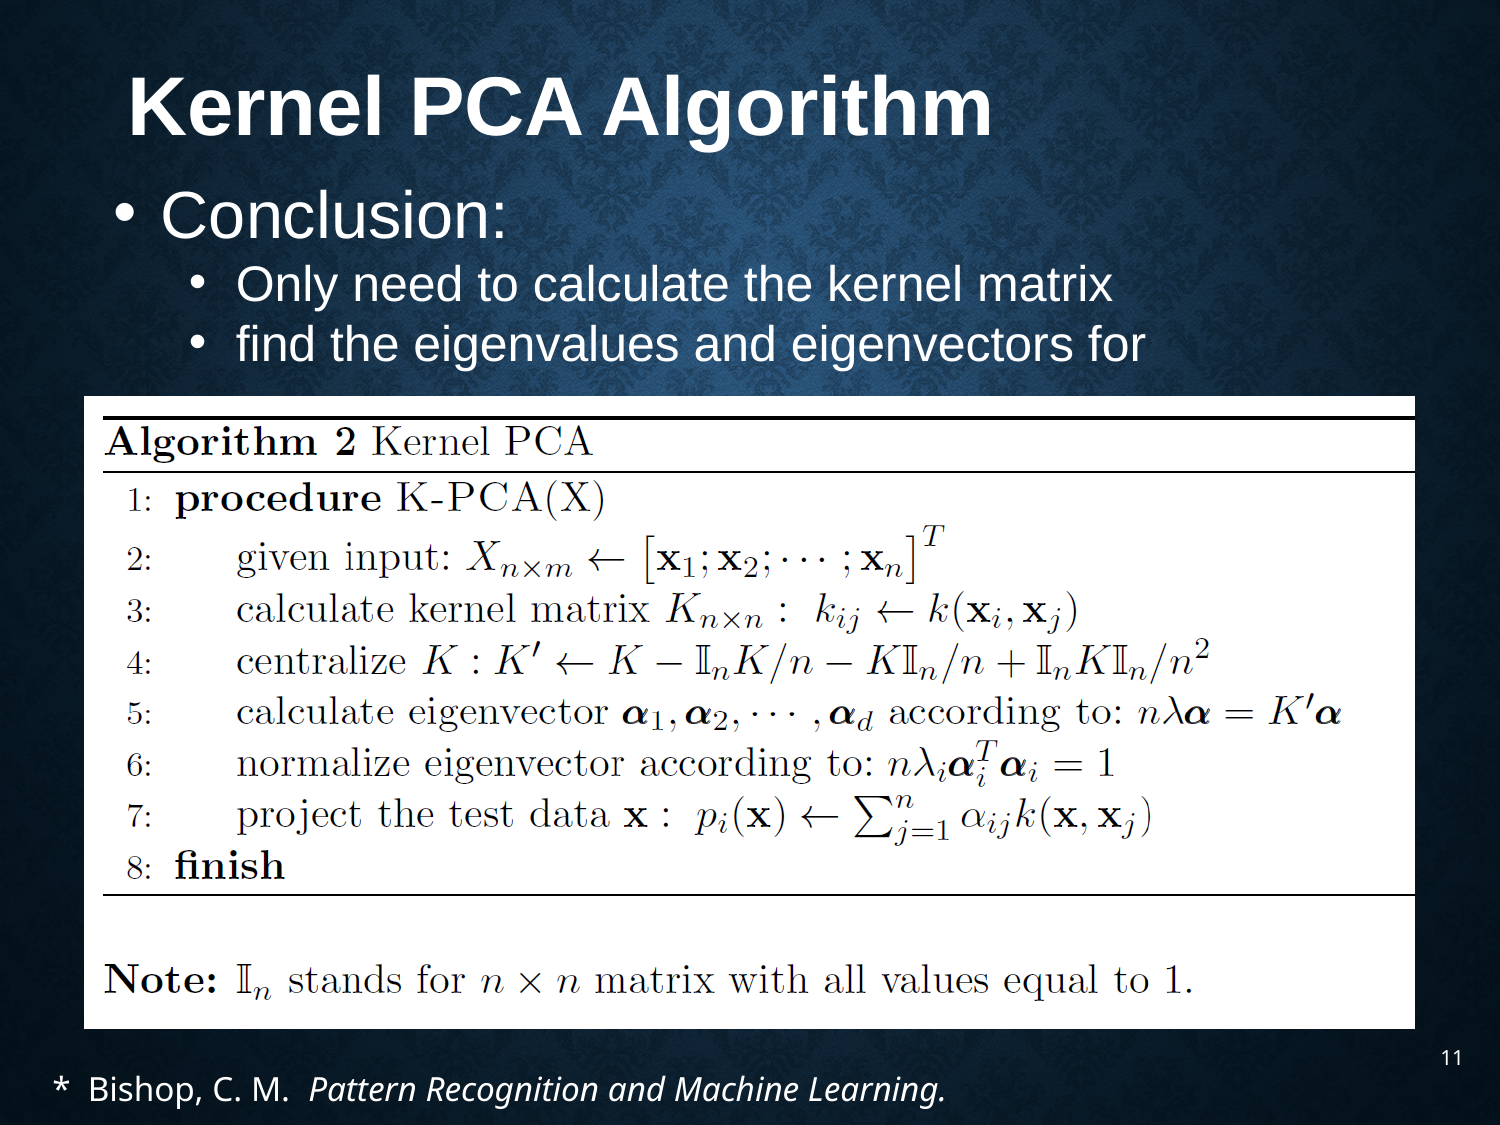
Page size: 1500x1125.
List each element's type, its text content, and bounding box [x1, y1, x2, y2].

text_box Kernel PCA Algorithm [112, 34, 1387, 183]
text_box * Bishop, C. M. Pattern Recognition and Machine Learning. [37, 1060, 1415, 1116]
slide_number 11 [1386, 1028, 1479, 1089]
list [83, 395, 1415, 1029]
